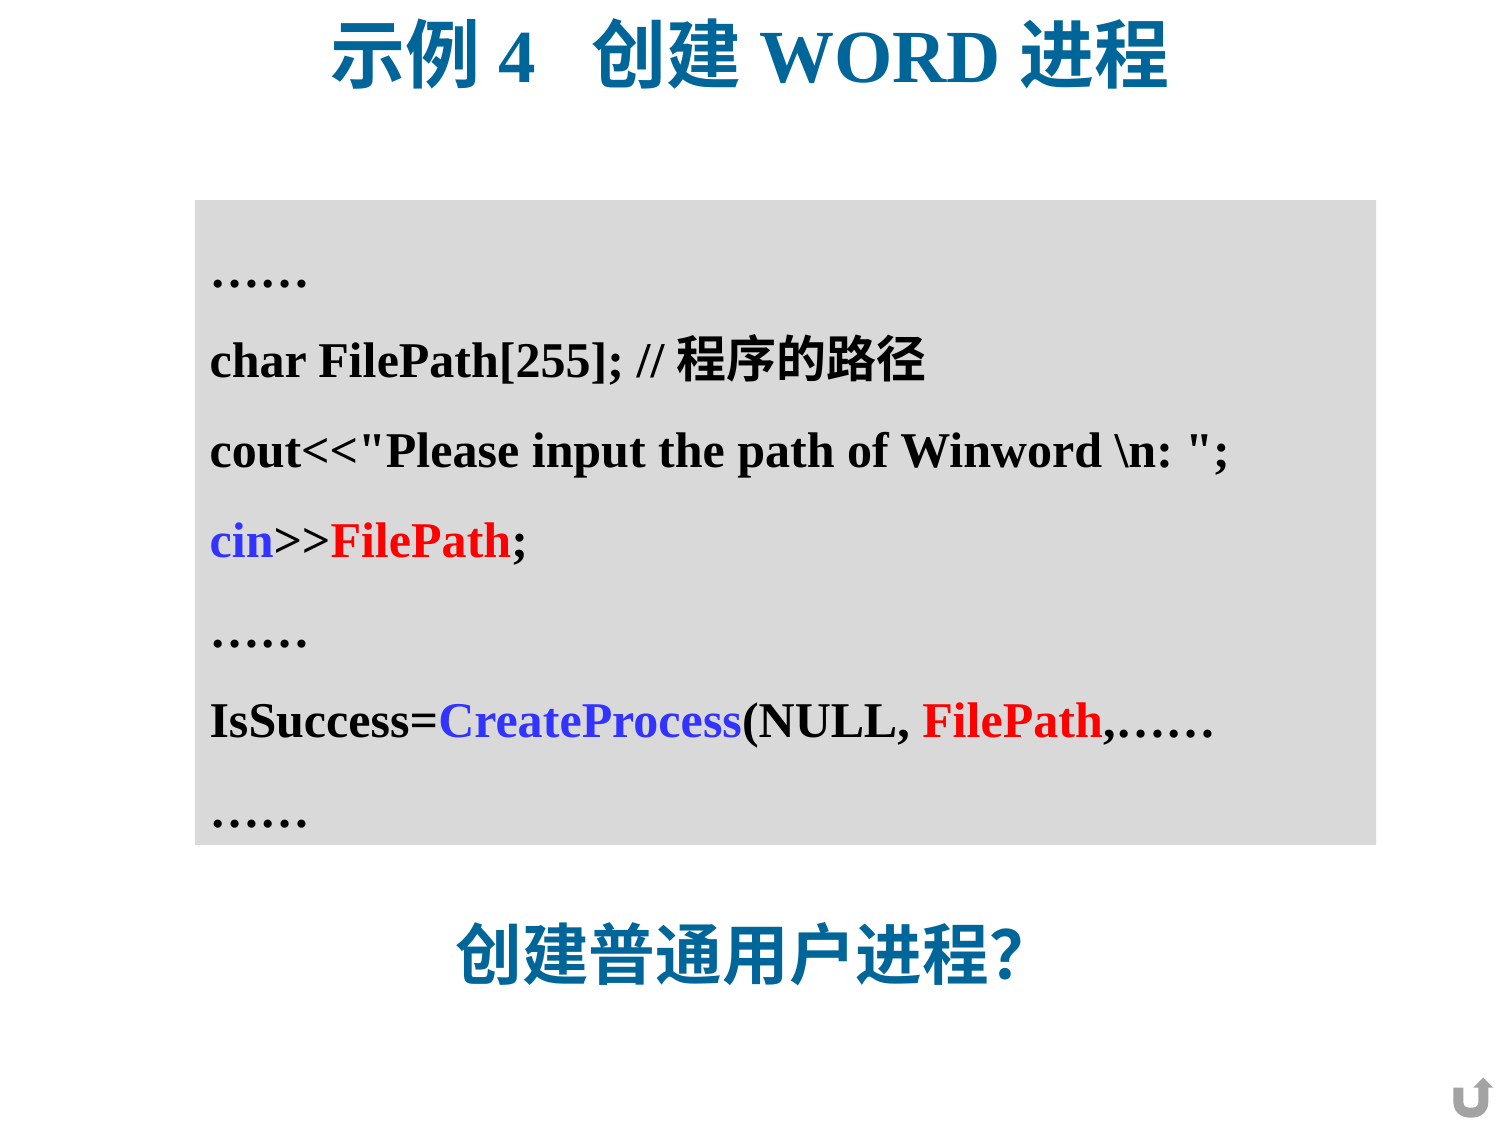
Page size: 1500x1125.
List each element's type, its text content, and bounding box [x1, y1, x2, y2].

text_box [1446, 1070, 1500, 1125]
text_box 示例4 创建WORD进程 [0, 0, 1500, 114]
text_box …… char FilePath[255]; //程序的路径 cout<<"Please input the path of Winword \n: "; cin>>FilePath; …… IsSuccess=CreateProcess(NULL, FilePath,…… …… [194, 200, 1377, 845]
text_box 创建普通用户进程？ [419, 905, 1093, 1000]
